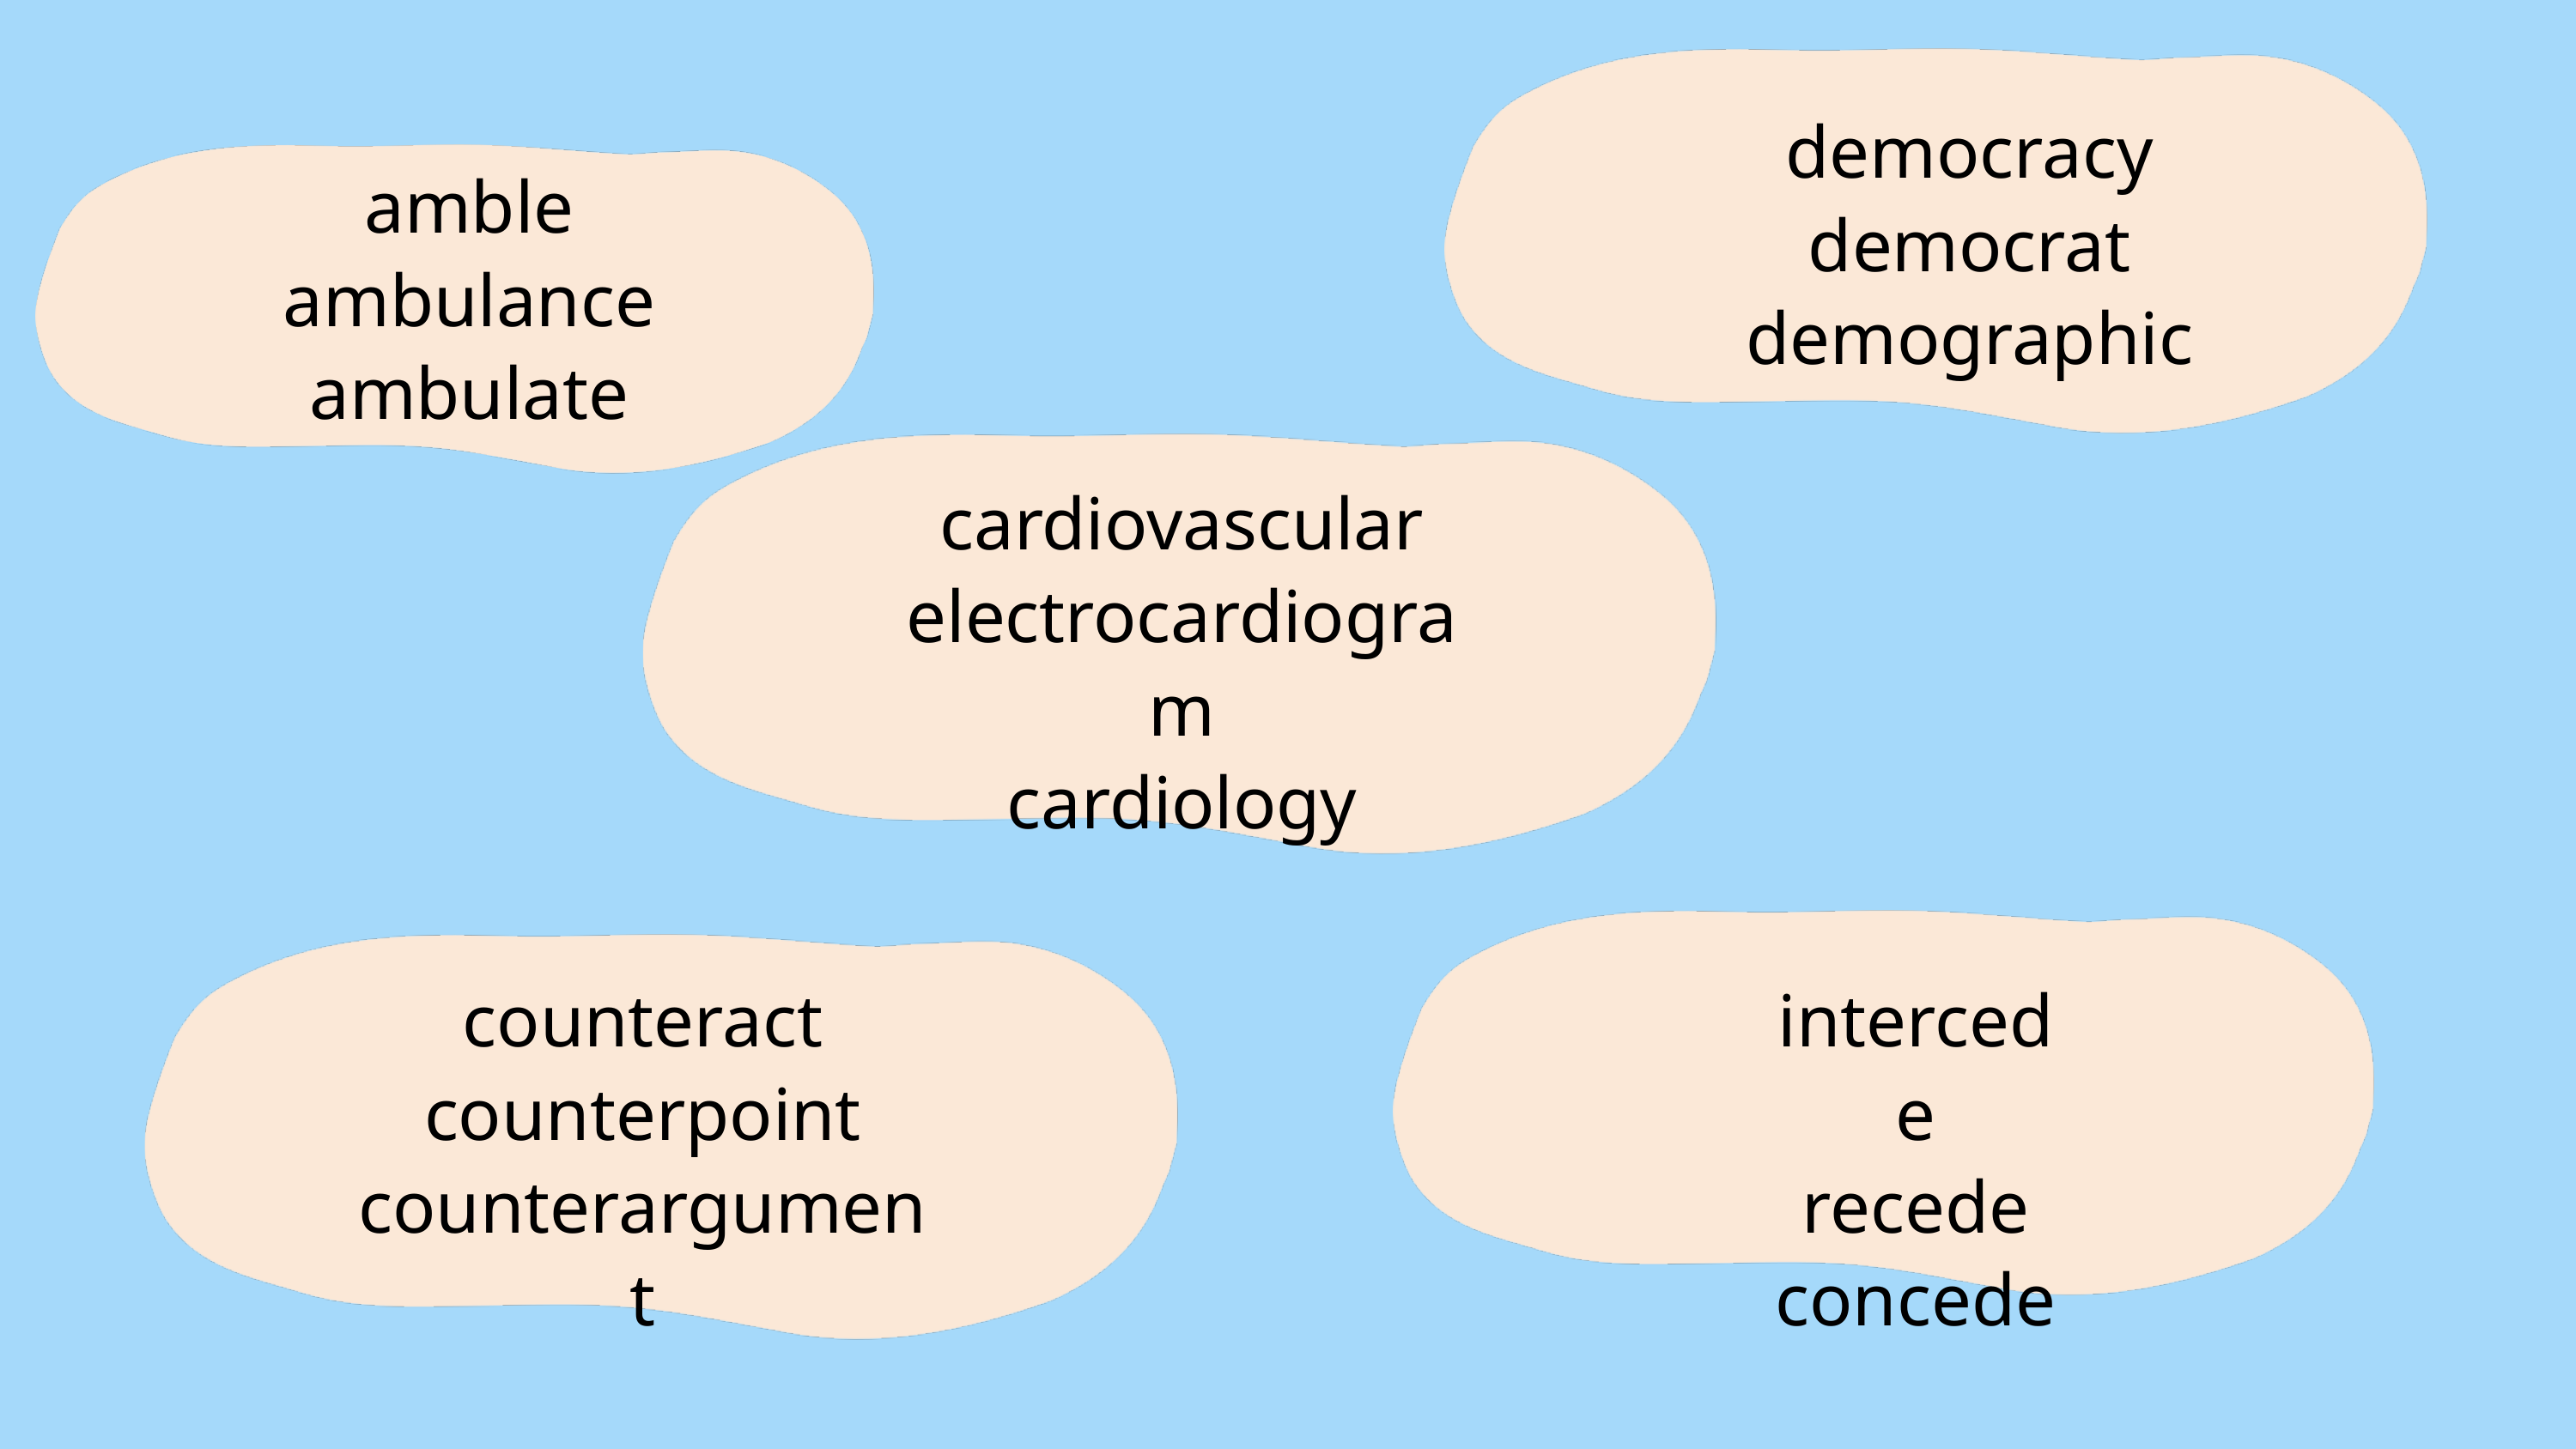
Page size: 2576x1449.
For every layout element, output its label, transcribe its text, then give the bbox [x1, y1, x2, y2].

text_box intercede recede concede [1764, 968, 2068, 1341]
text_box [144, 933, 1182, 1349]
text_box [642, 433, 1721, 864]
text_box cardiovascular electrocardiogram cardiology [877, 470, 1486, 844]
text_box amble ambulance ambulate [198, 155, 740, 434]
text_box [1444, 47, 2432, 442]
text_box [1393, 909, 2379, 1304]
text_box counteract counterpoint counterargument [357, 968, 929, 1341]
text_box [35, 143, 878, 481]
text_box democracy democrat demographic [1643, 100, 2297, 379]
